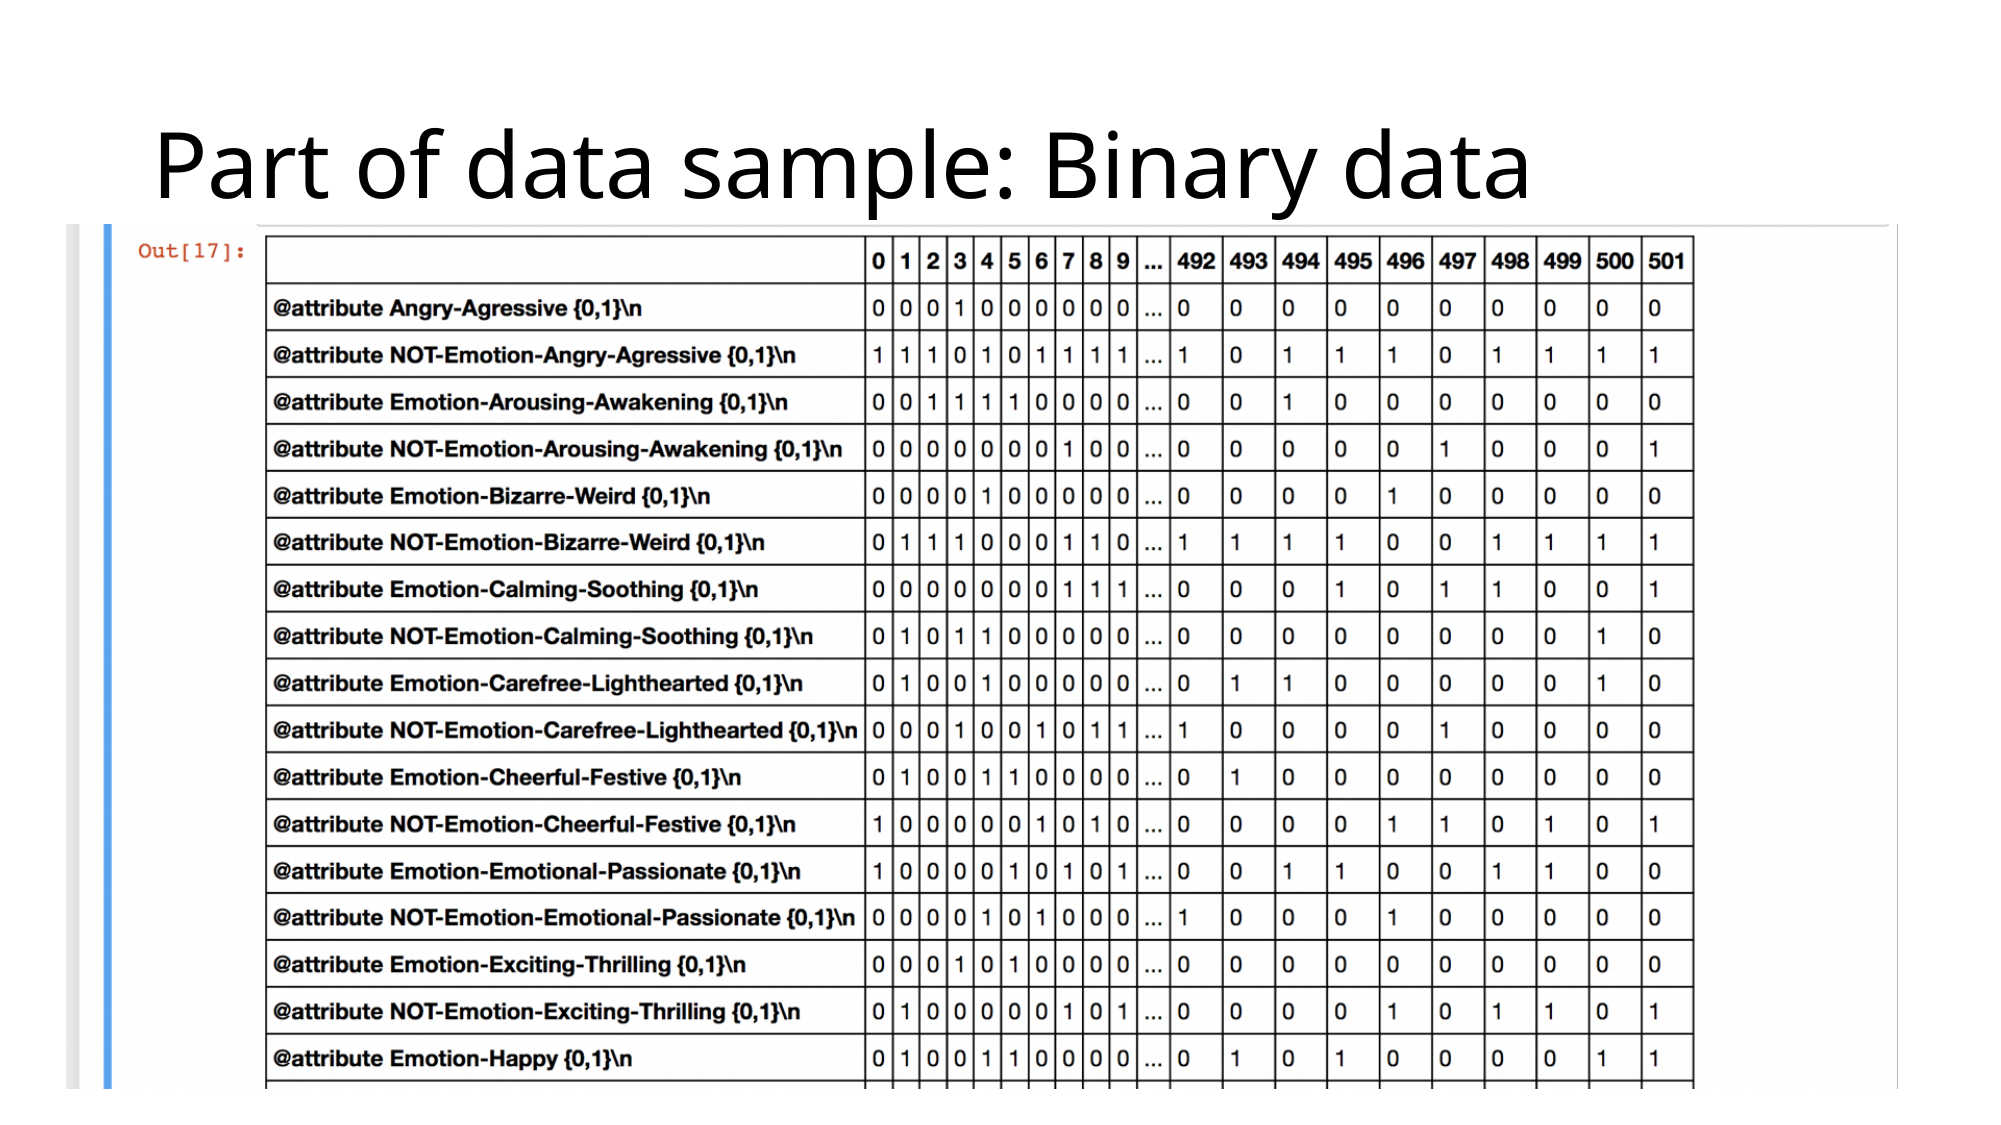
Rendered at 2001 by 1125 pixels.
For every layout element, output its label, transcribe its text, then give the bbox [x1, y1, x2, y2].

picture [66, 224, 1898, 1089]
title Part of data sample: Binary data [137, 59, 1863, 224]
